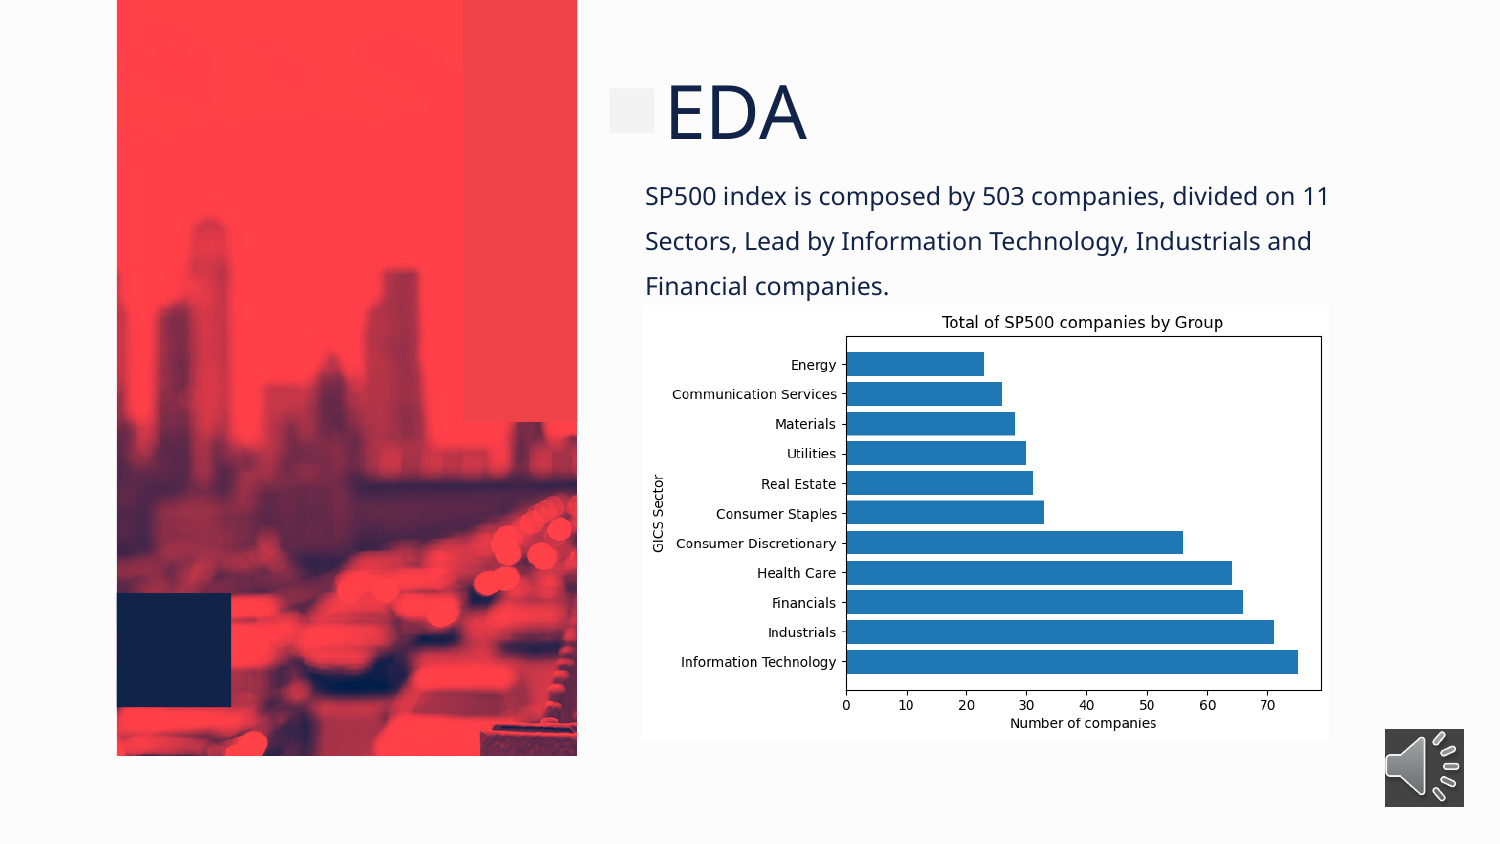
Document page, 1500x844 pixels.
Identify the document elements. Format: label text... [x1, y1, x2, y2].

title EDA [582, 19, 1499, 170]
picture [116, 0, 578, 756]
subtitle SP500 index is composed by 503 companies, divided on 11 Sectors, Lead by Information Technology, Industrials and Financial companies. [630, 182, 1430, 359]
picture [642, 305, 1329, 741]
picture [1384, 728, 1465, 809]
